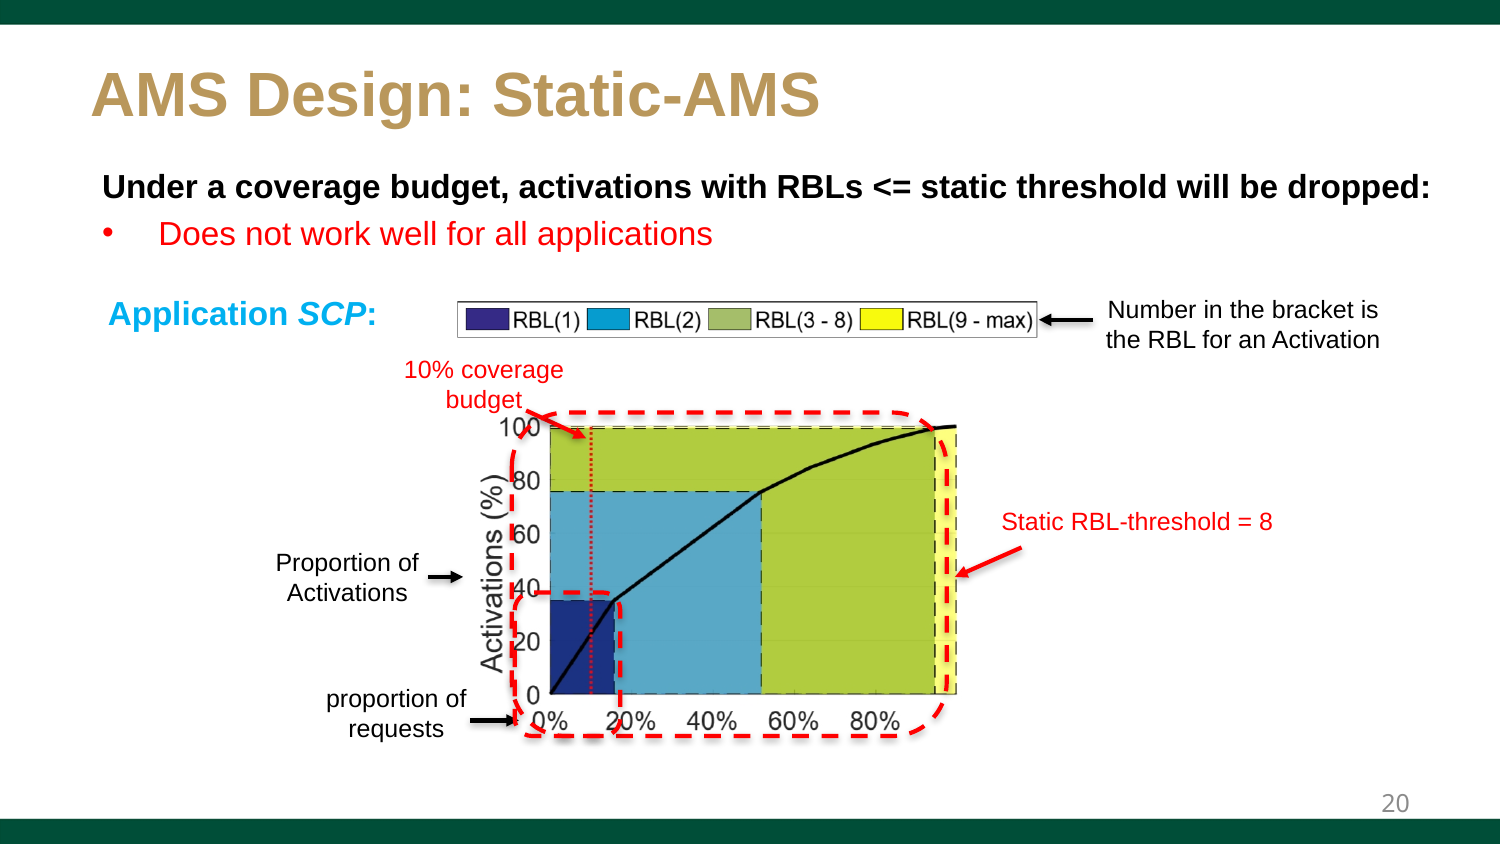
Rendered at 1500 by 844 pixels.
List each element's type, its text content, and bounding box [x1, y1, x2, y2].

slide_number 20 [1074, 782, 1425, 827]
text_box Application SCP: [92, 285, 413, 390]
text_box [954, 498, 1289, 578]
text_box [304, 675, 520, 752]
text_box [1038, 285, 1408, 362]
picture [0, 0, 1500, 844]
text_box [378, 345, 590, 439]
title AMS Design: Static-AMS [75, 21, 1425, 162]
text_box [242, 538, 464, 615]
footer [512, 782, 988, 827]
list Under a coverage budget, activations with RBLs <= static threshold will be dropped: Does not work well for all applications [86, 157, 1470, 282]
